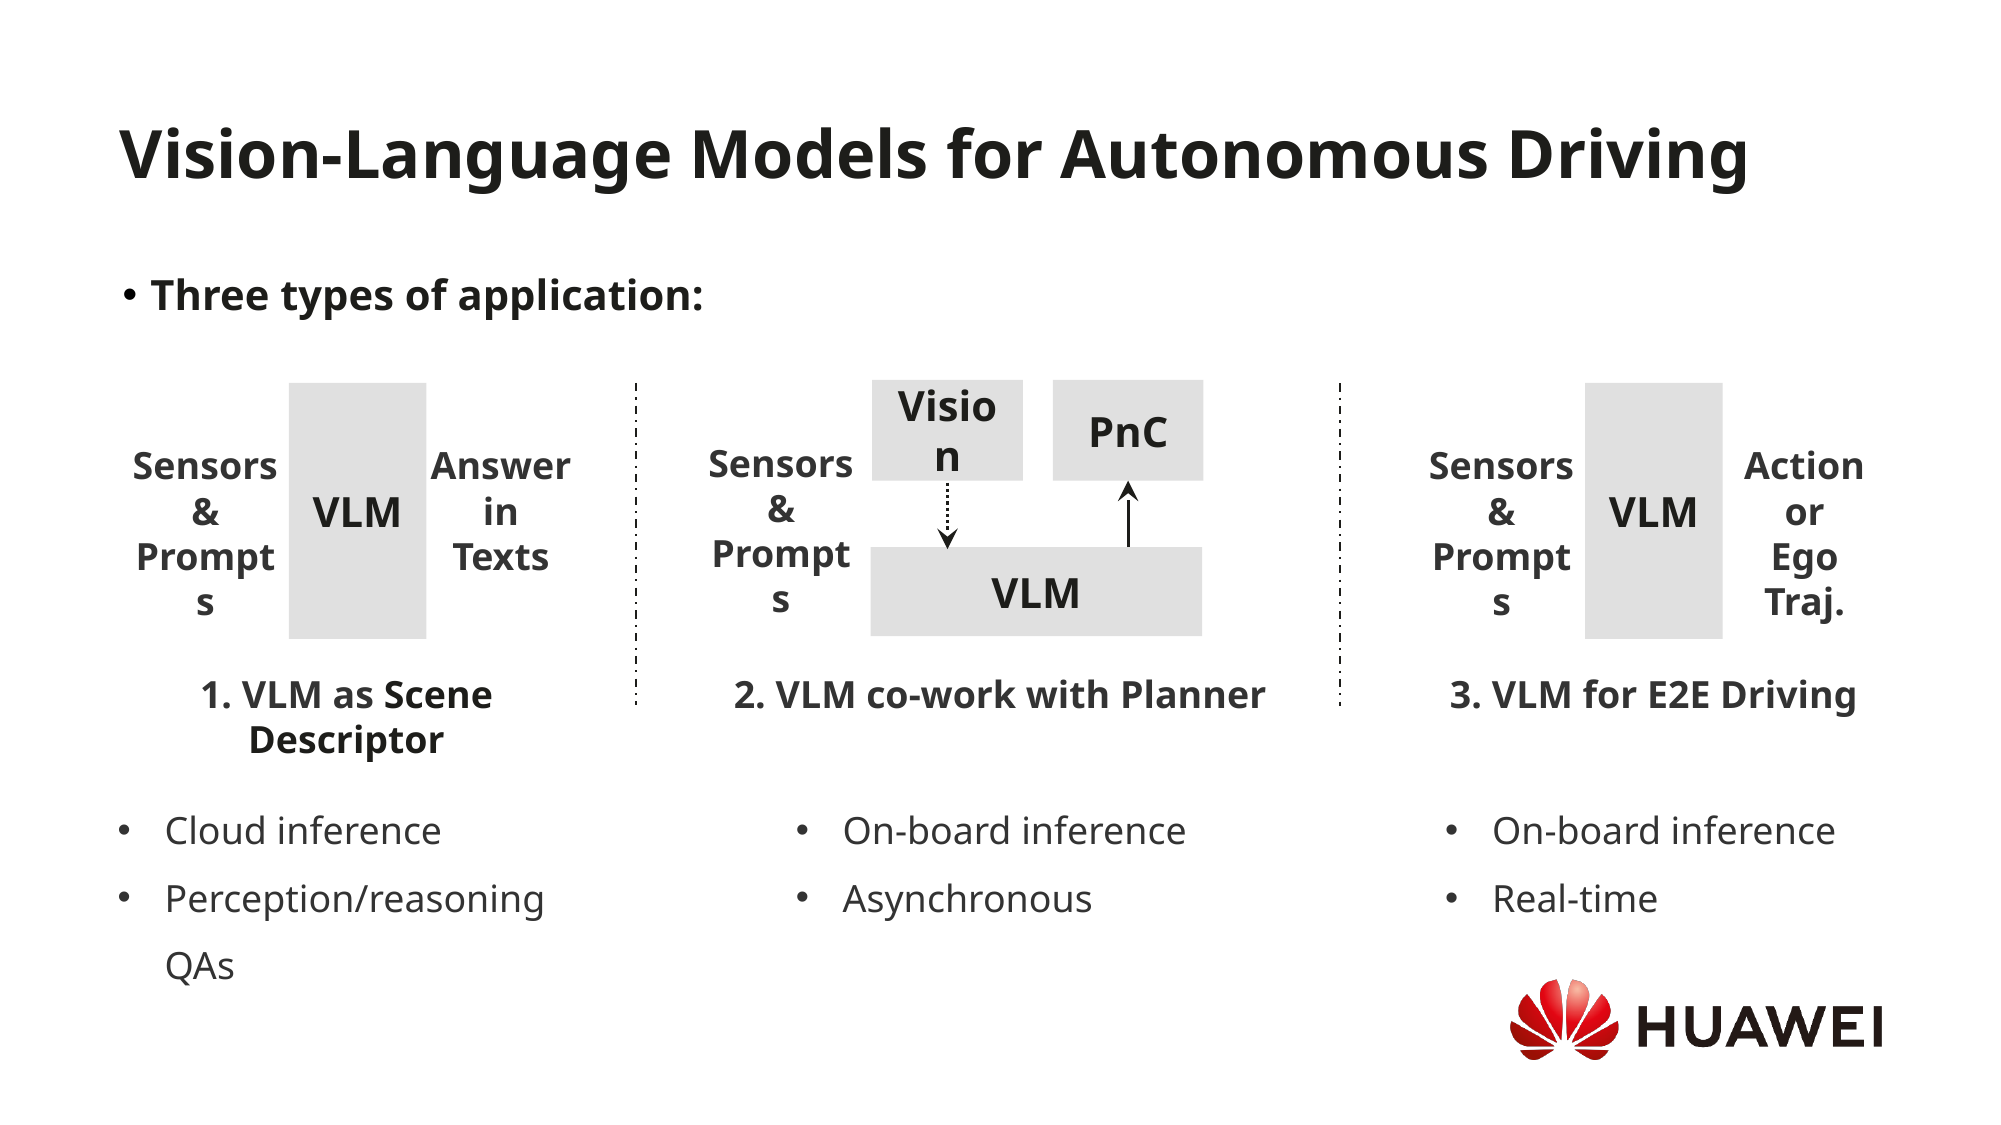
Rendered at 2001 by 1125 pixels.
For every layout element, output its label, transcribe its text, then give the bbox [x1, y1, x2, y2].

list Three types of application: [120, 243, 1882, 1014]
text_box 1. VLM as Scene Descriptor [92, 663, 602, 769]
text_box On-board inference Real-time [1430, 777, 1878, 927]
picture [1510, 1014, 1882, 1060]
text_box Sensors & Prompts [691, 433, 871, 628]
text_box Cloud inference Perception/reasoning QAs [102, 777, 613, 1062]
subtitle Vision-Language Models for Autonomous Driving [119, 74, 1882, 238]
text_box On-board inference Asynchronous [781, 777, 1228, 927]
text_box Vision [871, 379, 1024, 482]
text_box Action or Ego Traj. [1715, 435, 1895, 630]
text_box Sensors & Prompts [1412, 435, 1592, 630]
text_box Sensors & Prompts [115, 435, 295, 630]
text_box PnC [1052, 379, 1205, 482]
text_box VLM [870, 546, 1203, 637]
text_box Answer in Texts [411, 435, 591, 585]
text_box VLM [288, 382, 427, 640]
text_box VLM [1584, 382, 1724, 640]
text_box 2. VLM co-work with Planner [717, 663, 1284, 723]
text_box 3. VLM for E2E Driving [1399, 663, 1909, 724]
